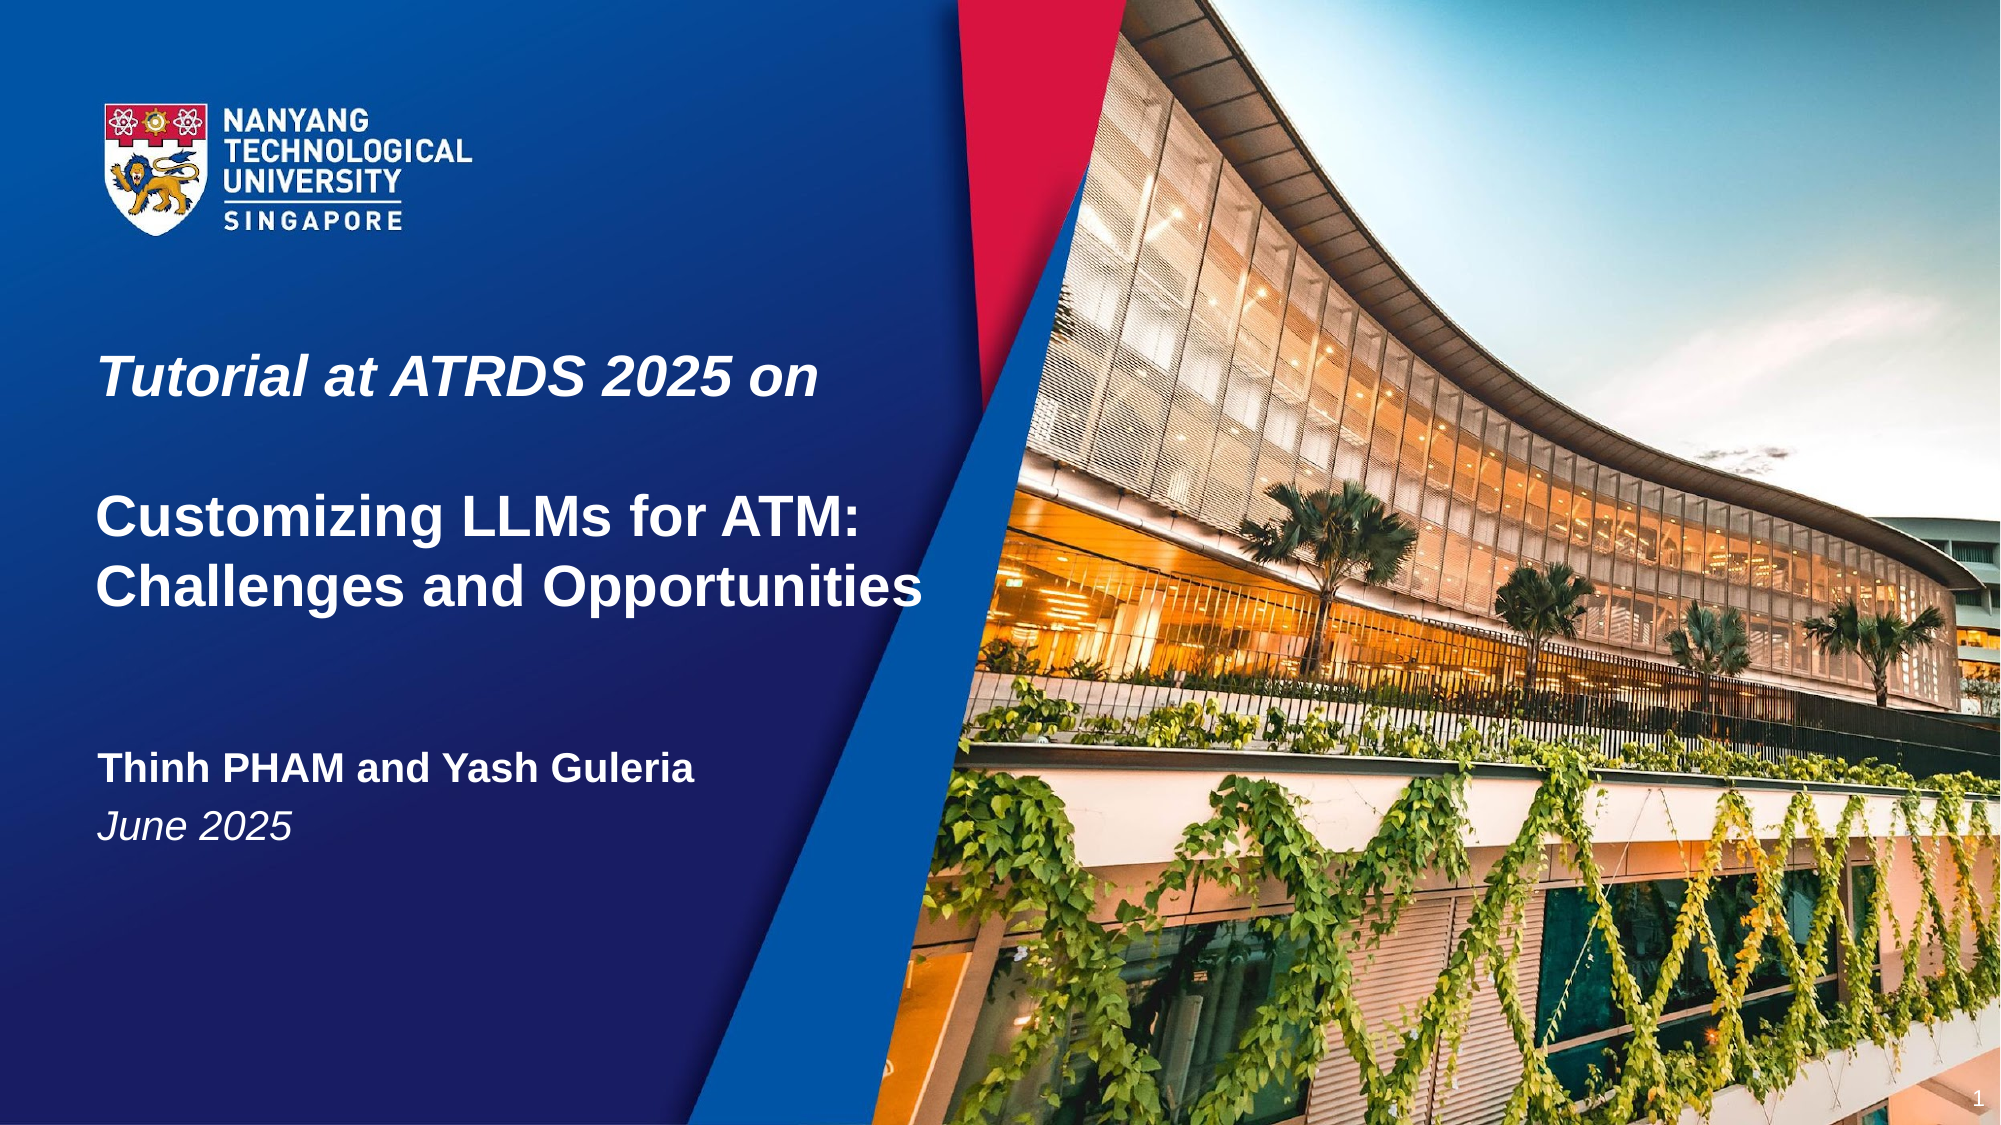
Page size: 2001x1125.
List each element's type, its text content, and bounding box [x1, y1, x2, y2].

picture [0, 0, 2001, 1125]
subtitle Thinh PHAM and Yash Guleria June 2025 [82, 733, 1178, 1010]
slide_number ‹#› [1533, 1067, 2000, 1125]
title Tutorial at ATRDS 2025 on Customizing LLMs for ATM: Challenges and Opportunities [80, 325, 1195, 631]
